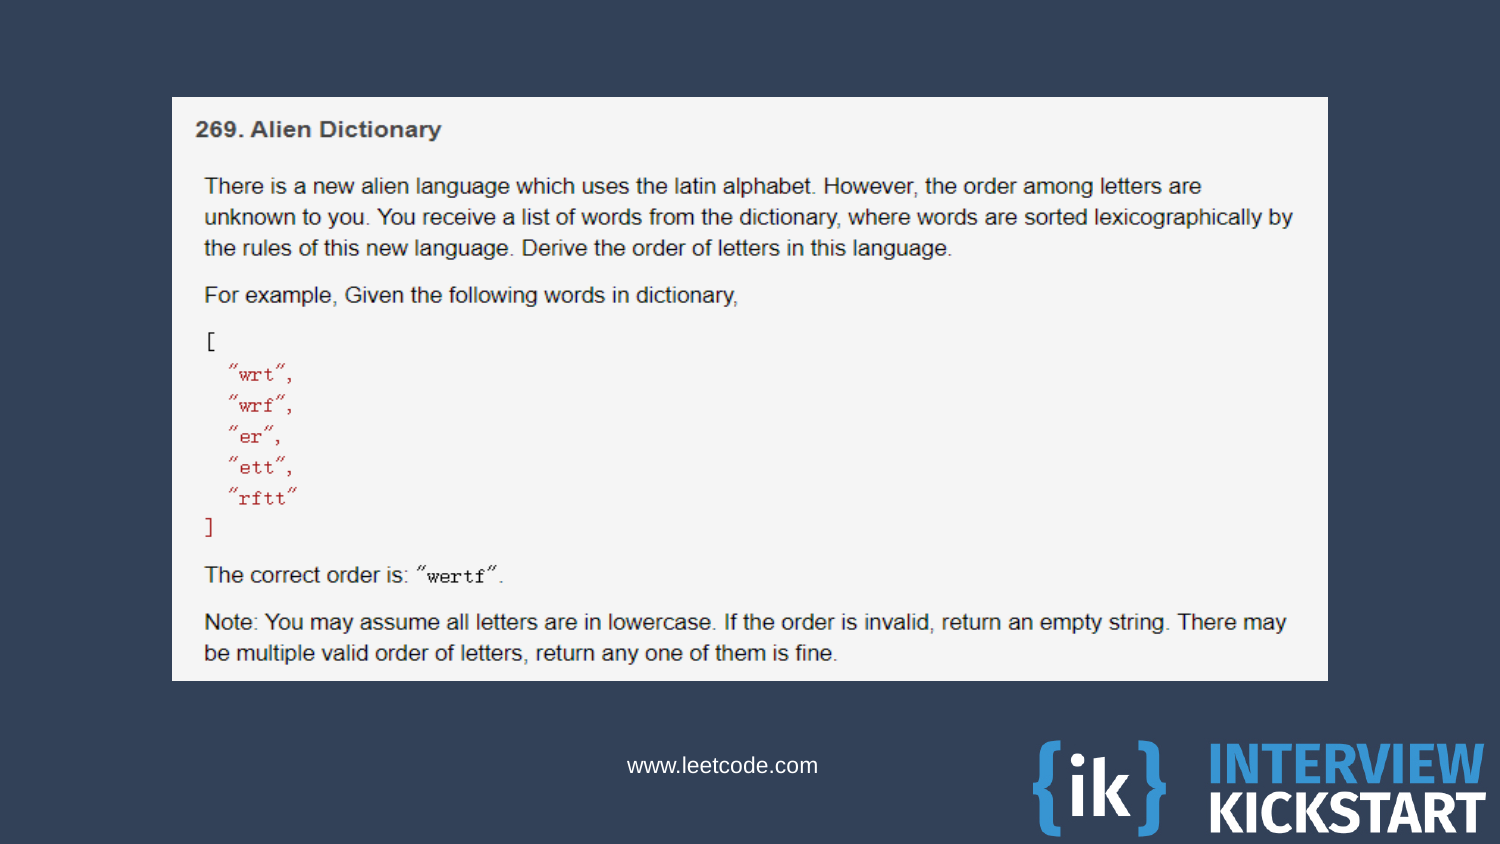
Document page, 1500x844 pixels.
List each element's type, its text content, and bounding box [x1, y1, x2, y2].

picture [1029, 738, 1489, 839]
text_box www.leetcode.com [611, 736, 889, 817]
picture [171, 96, 1328, 682]
